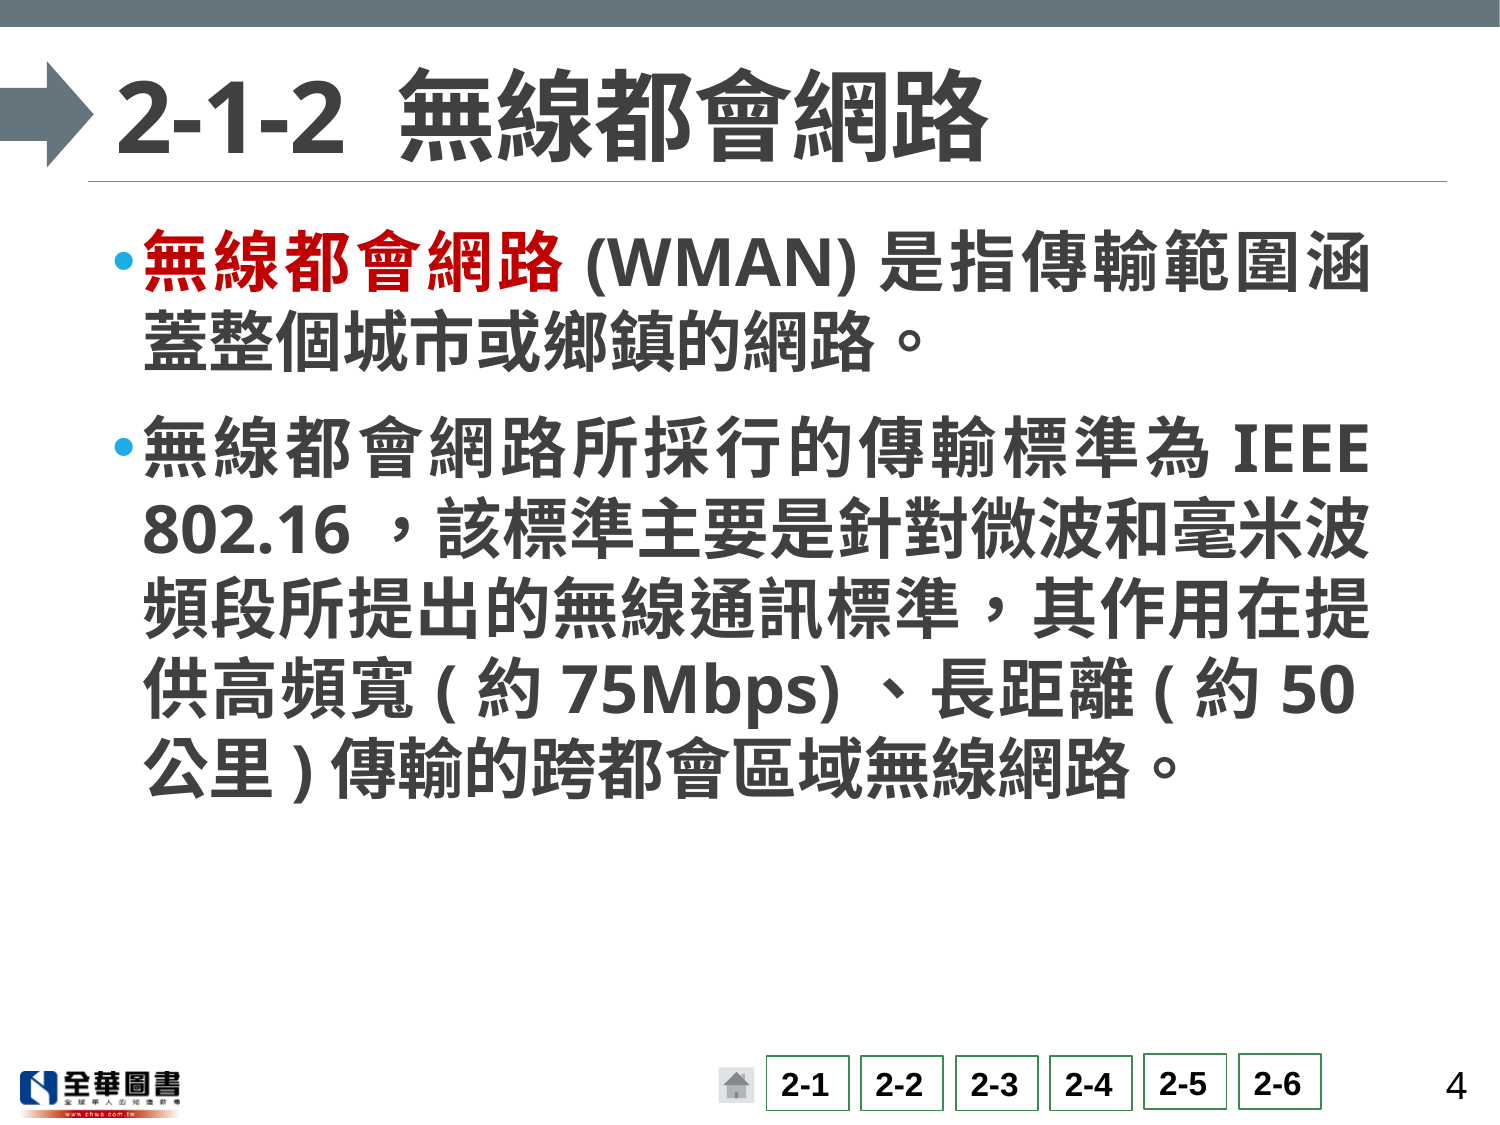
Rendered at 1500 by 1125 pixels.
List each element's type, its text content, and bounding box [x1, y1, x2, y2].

title 2-1-2 無線都會網路 [100, 47, 1447, 182]
list 無線都會網路(WMAN)是指傳輸範圍涵蓋整個城市或鄉鎮的網路。 無線都會網路所採行的傳輸標準為IEEE 802.16，該標準主要是針對微波和毫米波頻段所提出的無線通訊標準，其作用在提供高頻寬(約75Mbps)、長距離(約50公里)傳輸的跨都會區域無線網路。 [112, 212, 1373, 1024]
picture [20, 1071, 180, 1118]
slide_number 4 [1320, 1057, 1483, 1118]
